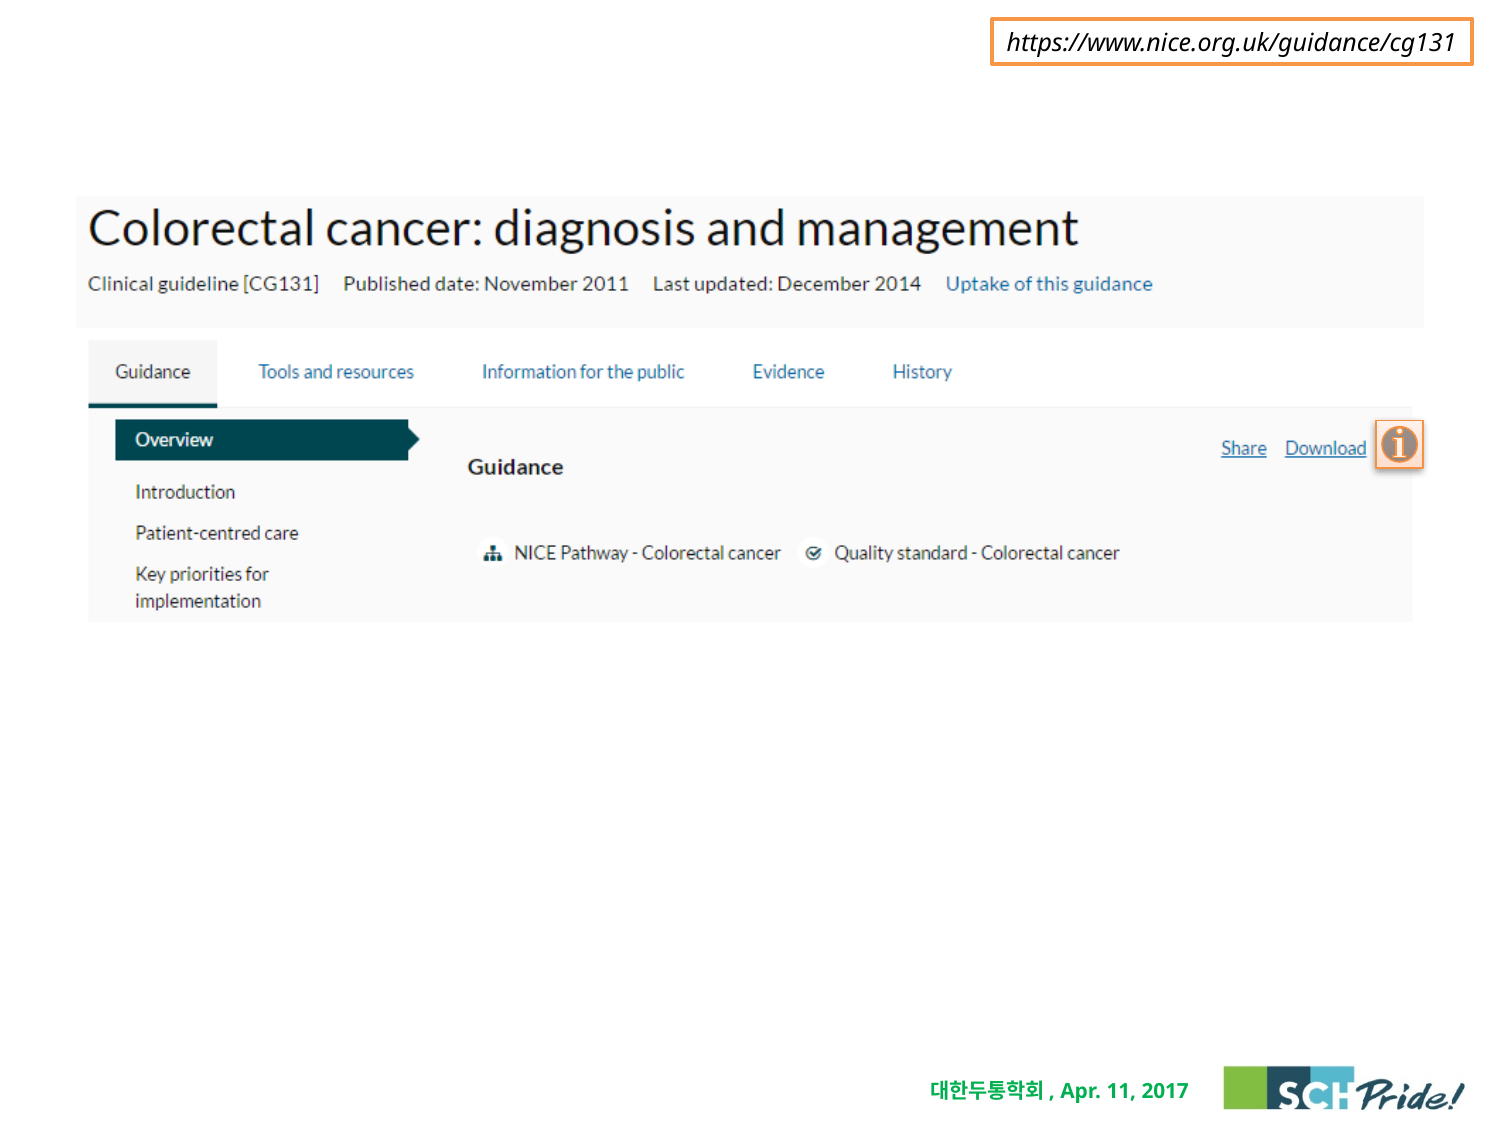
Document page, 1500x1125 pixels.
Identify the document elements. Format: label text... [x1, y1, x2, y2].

picture [76, 196, 1424, 622]
text_box https://www.nice.org.uk/guidance/cg131 [990, 17, 1474, 66]
picture [1222, 1064, 1465, 1110]
